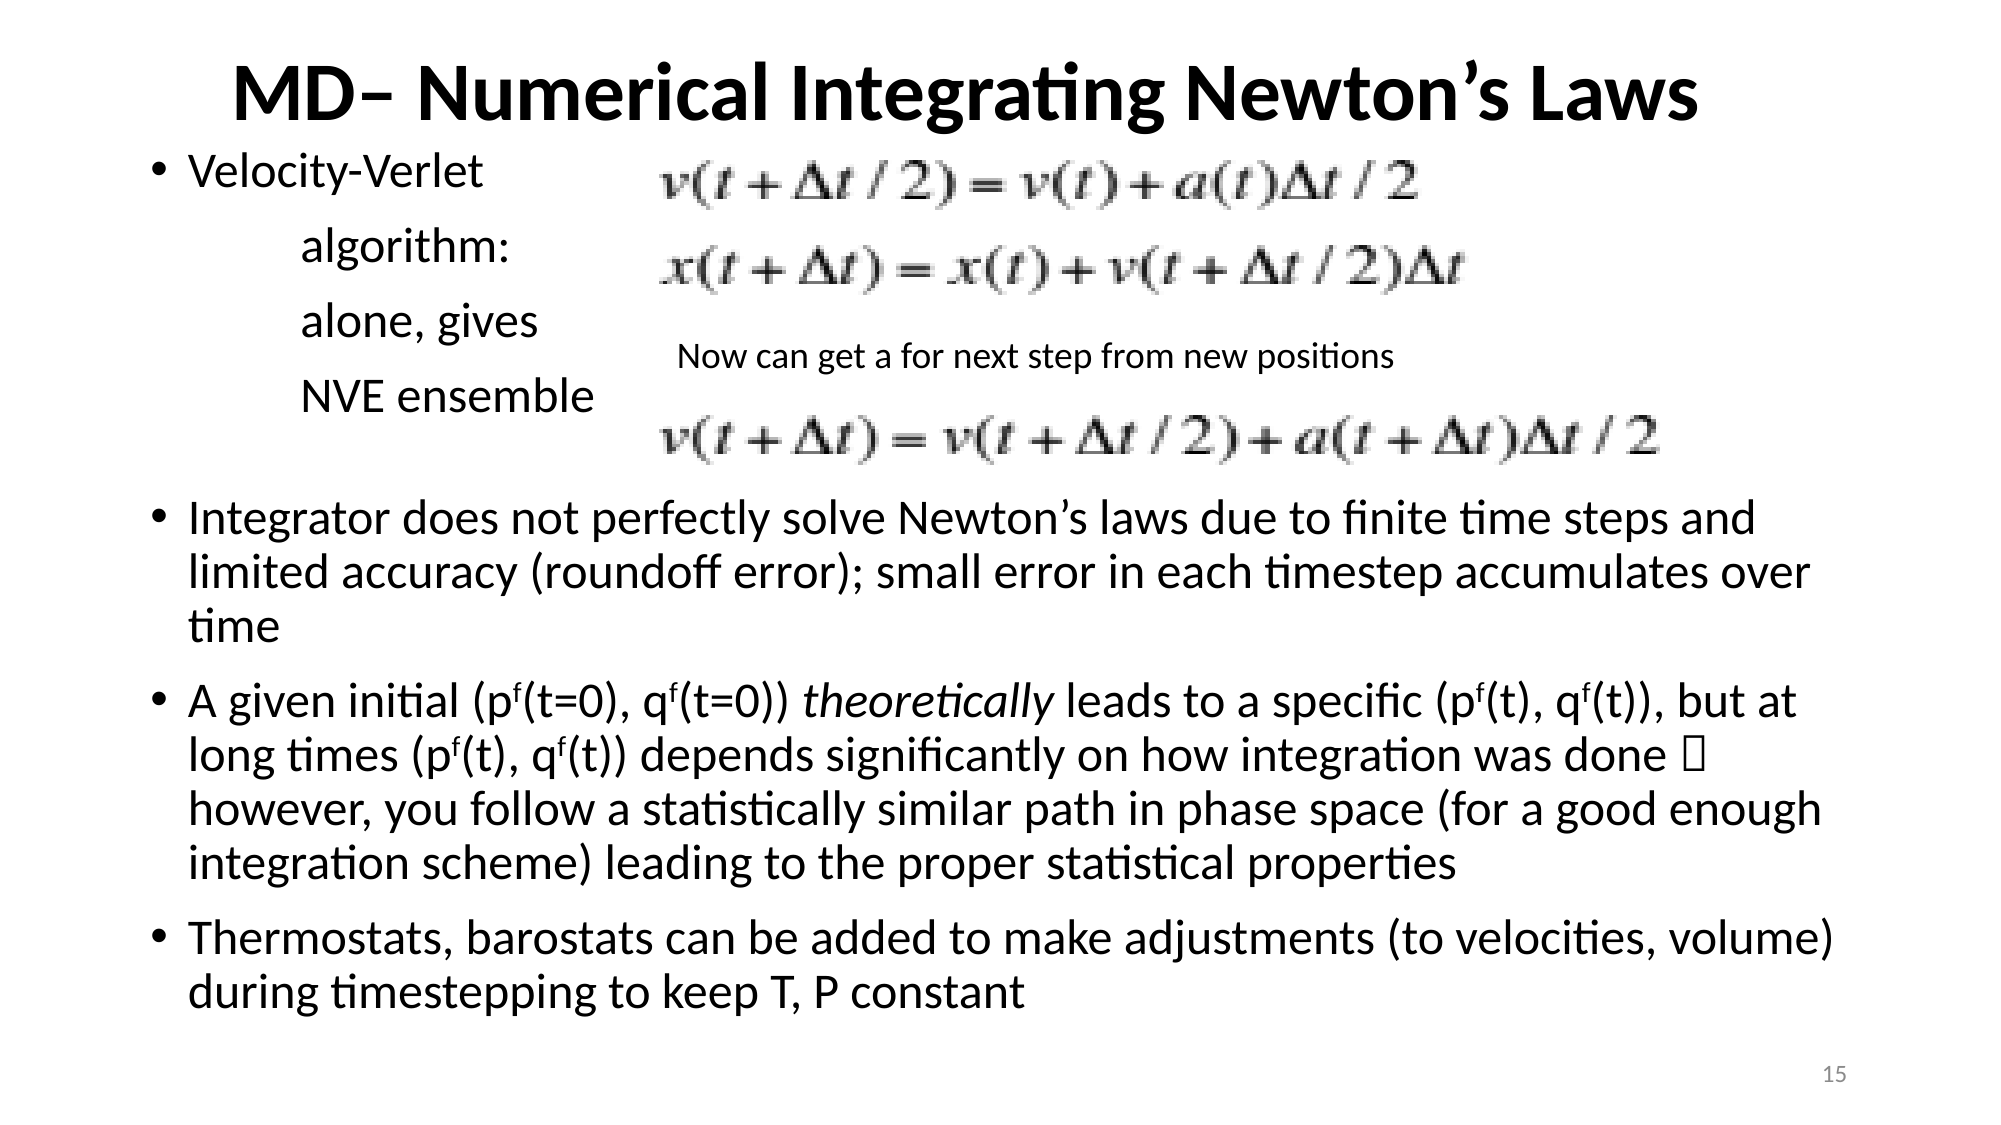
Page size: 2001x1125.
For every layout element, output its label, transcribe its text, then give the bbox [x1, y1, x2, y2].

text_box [651, 150, 1665, 473]
text_box Velocity-Verlet algorithm: alone, gives NVE ensemble Integrator does not perfectly solve Newton’s laws due to finite time steps and limited accuracy (roundoff error); small error in each timestep accumulates over time A given initial (pf(t=0), qf(t=0)) theoretically leads to a specific (pf(t), qf(t)), but at long times (pf(t), qf(t)) depends significantly on how integration was done  however, you follow a statistically similar path in phase space (for a good enough integration scheme) leading to the proper statistical properties Thermostats, barostats can be added to make adjustments (to velocities, volume) during timestepping to keep T, P constant [135, 137, 1905, 1103]
text_box MD– Numerical Integrating Newton’s Laws [80, 29, 1852, 145]
